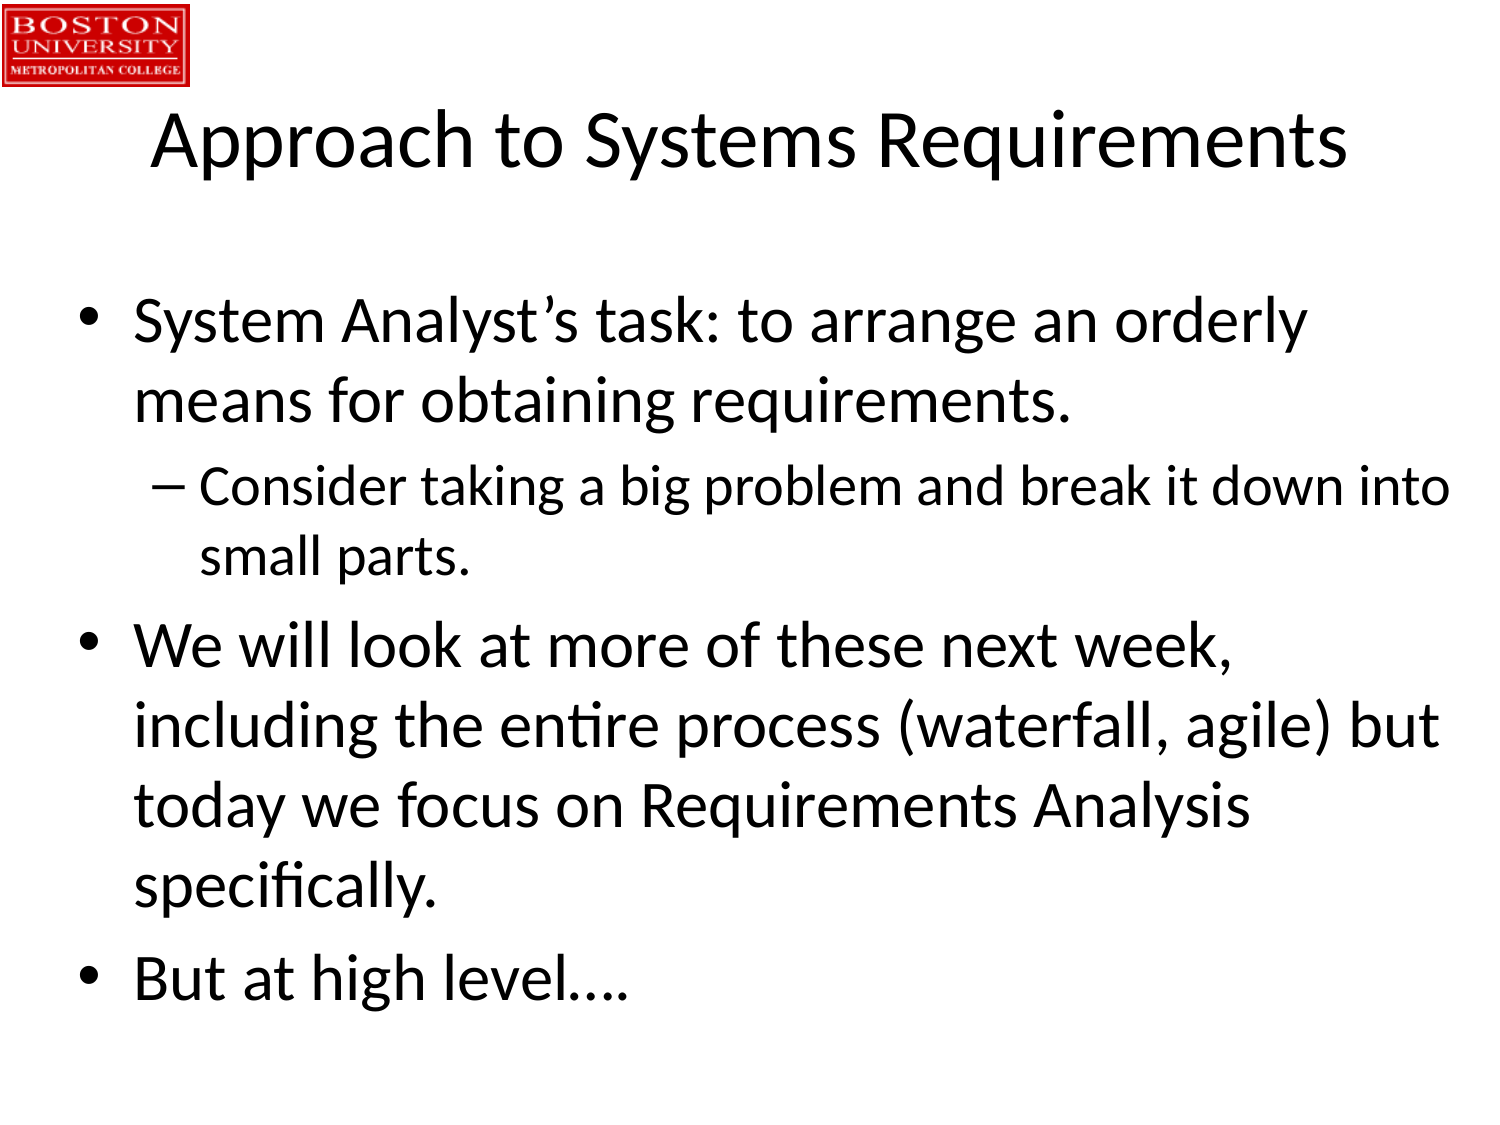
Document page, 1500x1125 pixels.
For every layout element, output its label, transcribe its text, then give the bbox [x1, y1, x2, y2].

list System Analyst’s task: to arrange an orderly means for obtaining requirements. Consider taking a big problem and break it down into small parts. We will look at more of these next week, including the entire process (waterfall, agile) but today we focus on Requirements Analysis specifically. But at high level…. [62, 200, 1475, 1100]
title Approach to Systems Requirements [75, 62, 1425, 200]
picture [2, 3, 191, 87]
